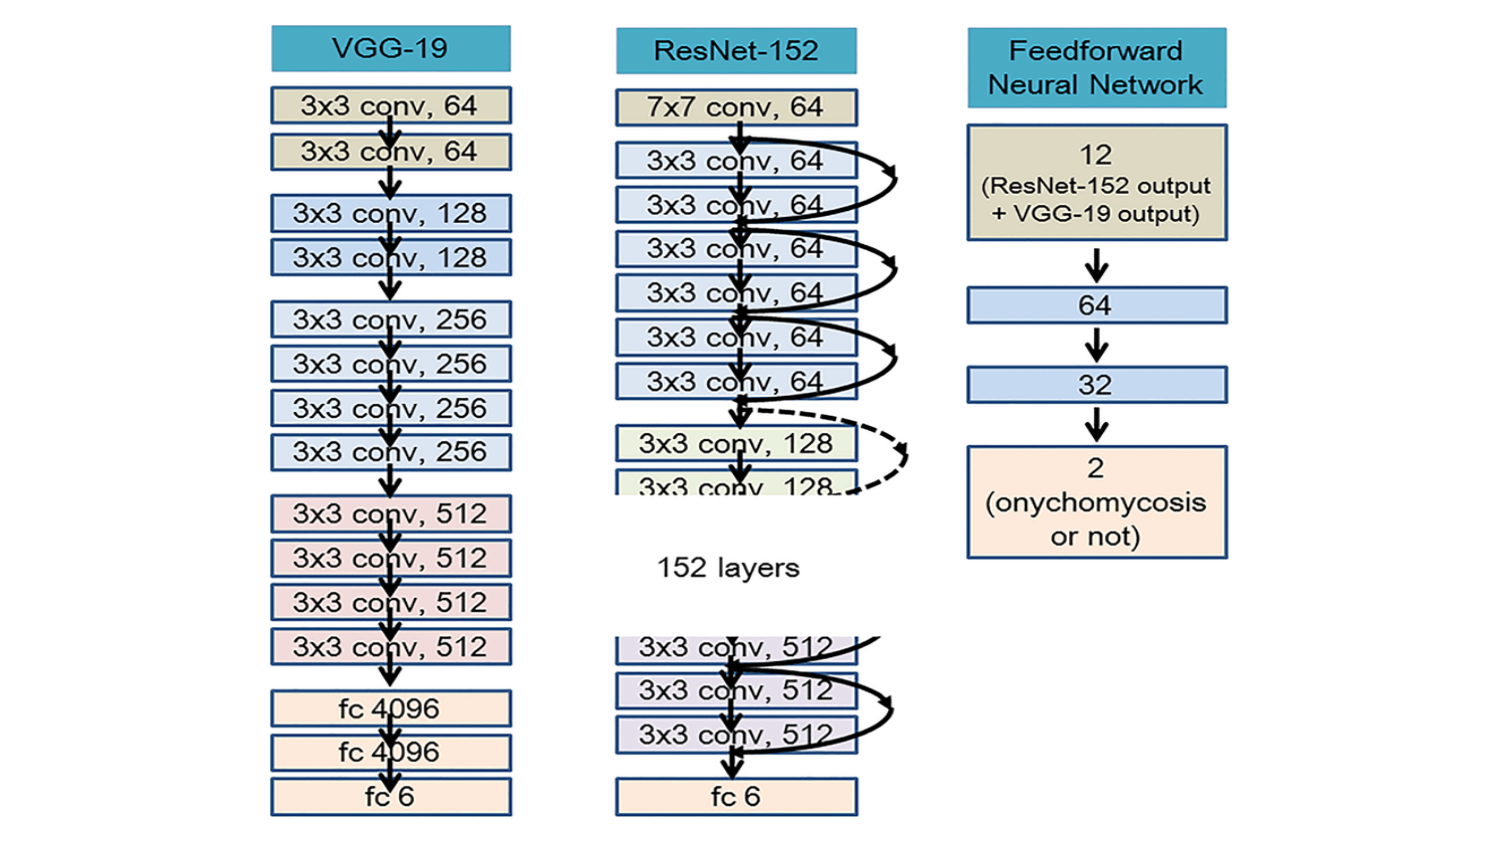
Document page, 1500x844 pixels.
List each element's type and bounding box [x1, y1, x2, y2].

picture [269, 24, 1231, 819]
